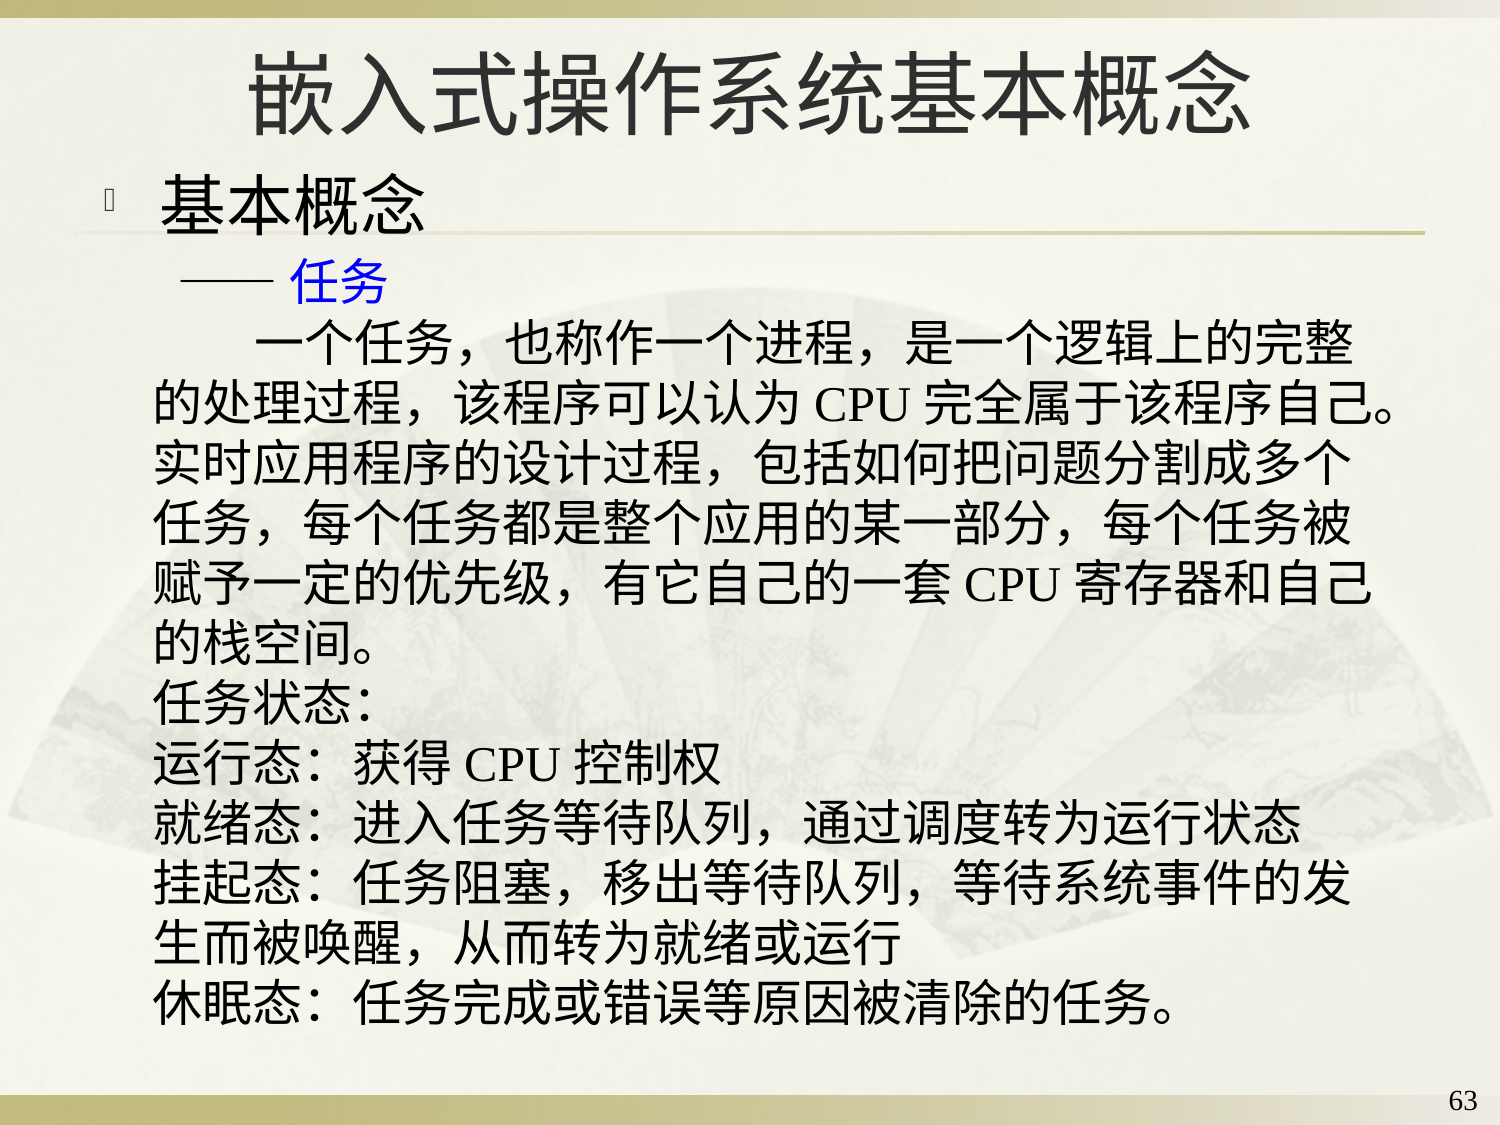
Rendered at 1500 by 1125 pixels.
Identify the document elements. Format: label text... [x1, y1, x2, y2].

title 嵌入式操作系统基本概念 [0, 10, 1500, 173]
picture [0, 173, 1500, 1095]
list 基本概念 [88, 155, 665, 276]
text_box 一个任务，也称作一个进程，是一个逻辑上的完整的处理过程，该程序可以认为CPU完全属于该程序自己。实时应用程序的设计过程，包括如何把问题分割成多个任务，每个任务都是整个应用的某一部分，每个任务被赋予一定的优先级，有它自己的一套CPU寄存器和自己的栈空间。 任务状态： 运行态：获得CPU控制权 就绪态：进入任务等待队列，通过调度转为运行状态 挂起态：任务阻塞，移出等待队列，等待系统事件的发生而被唤醒，从而转为就绪或运行 休眠态：任务完成或错误等原因被清除的任务。 [137, 304, 1408, 1039]
text_box ——任务 [162, 243, 836, 318]
